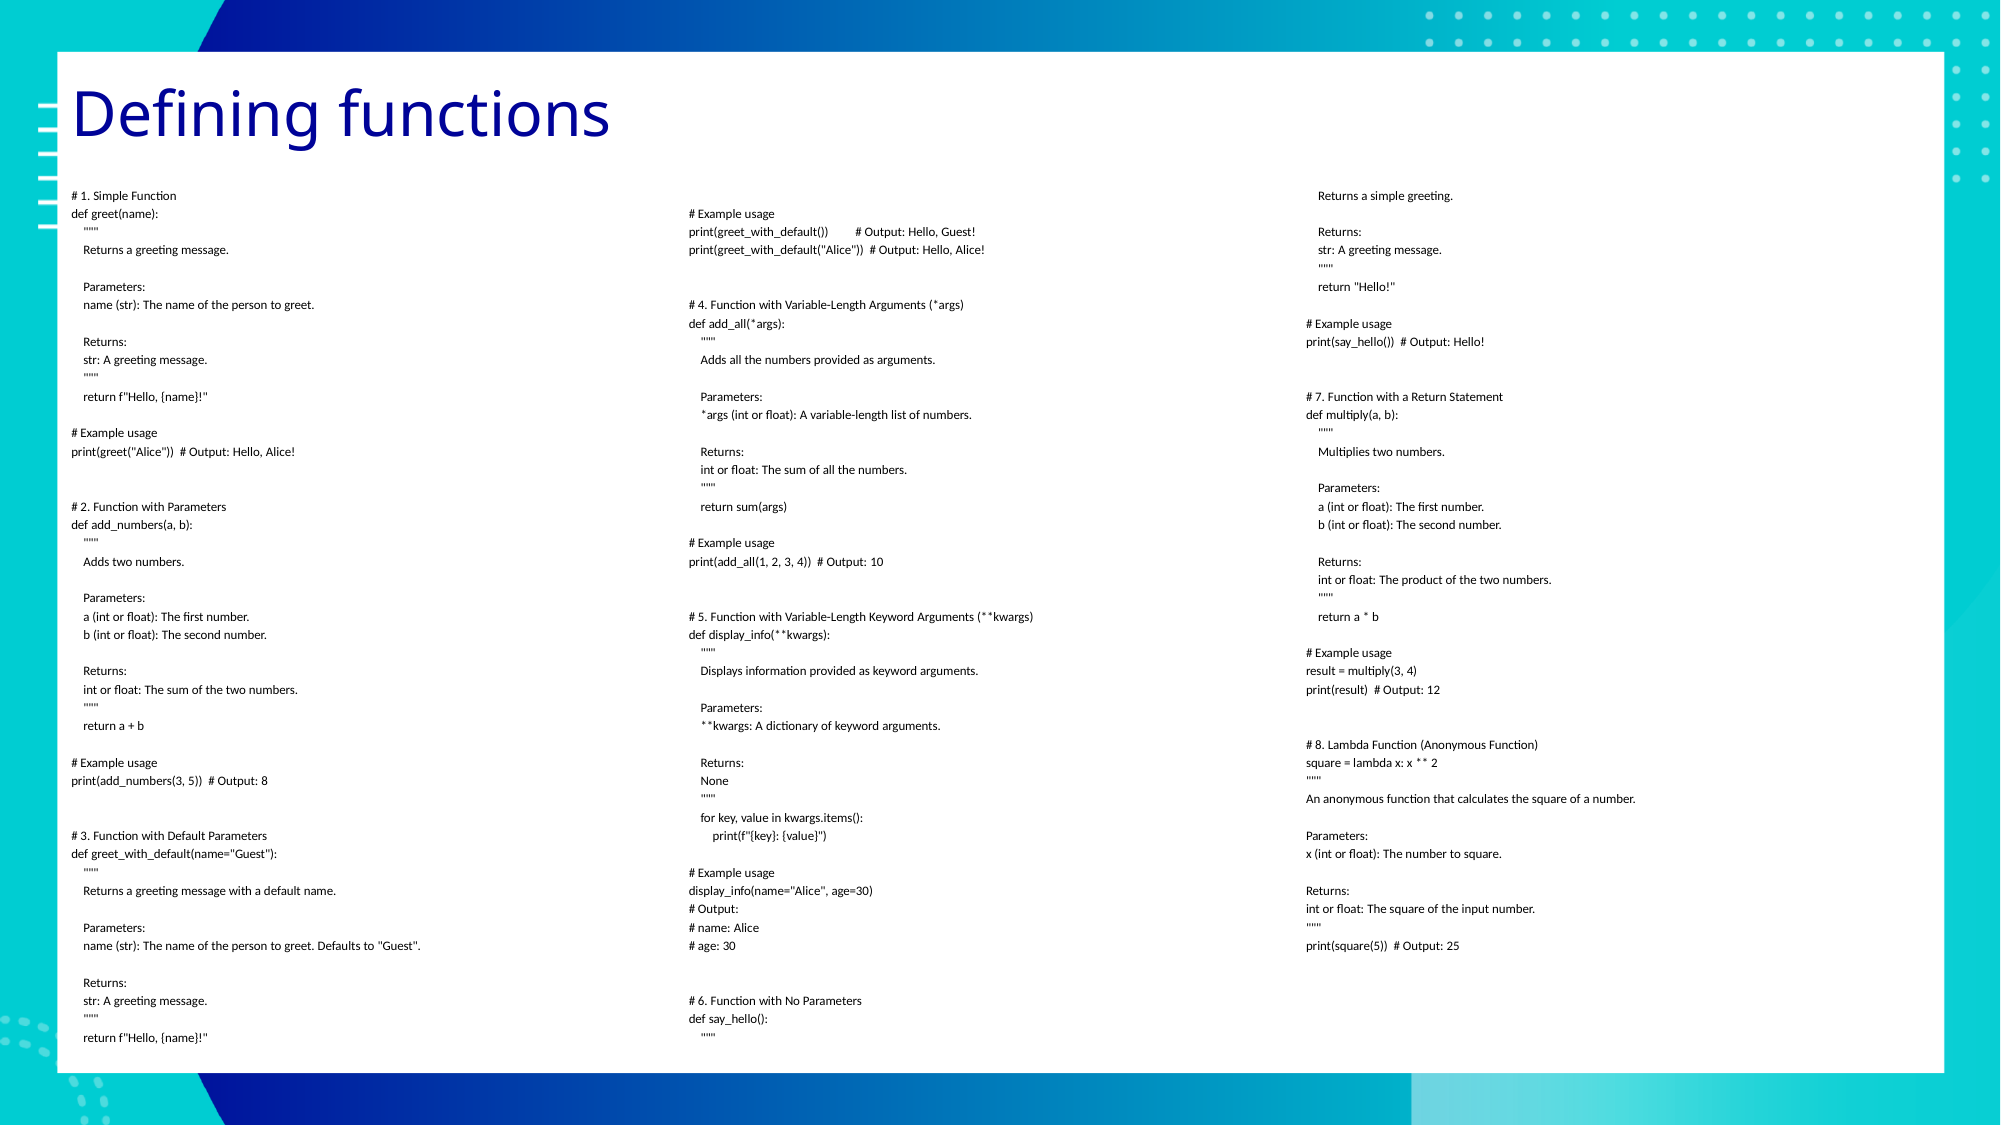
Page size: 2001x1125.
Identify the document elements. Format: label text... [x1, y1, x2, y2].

list # 1. Simple Function def greet(name): """ Returns a greeting message. Parameters: name (str): The name of the person to greet. Returns: str: A greeting message. """ return f"Hello, {name}!" # Example usage print(greet("Alice")) # Output: Hello, Alice! # 2. Function with Parameters def add_numbers(a, b): """ Adds two numbers. Parameters: a (int or float): The first number. b (int or float): The second number. Returns: int or float: The sum of the two numbers. """ return a + b # Example usage print(add_numbers(3, 5)) # Output: 8 # 3. Function with Default Parameters def greet_with_default(name="Guest"): """ Returns a greeting message with a default name. Parameters: name (str): The name of the person to greet. Defaults to "Guest". Returns: str: A greeting message. """ return f"Hello, {name}!" # Example usage print(greet_with_default()) # Output: Hello, Guest! print(greet_with_default("Alice")) # Output: Hello, Alice! # 4. Function with Variable-Length Arguments (*args) def add_all(*args): """ Adds all the numbers provided as arguments. Parameters: *args (int or float): A variable-length list of numbers. Returns: int or float: The sum of all the numbers. """ return sum(args) # Example usage print(add_all(1, 2, 3, 4)) # Output: 10 # 5. Function with Variable-Length Keyword Arguments (**kwargs) def display_info(**kwargs): """ Displays information provided as keyword arguments. Parameters: **kwargs: A dictionary of keyword arguments. Returns: None """ for key, value in kwargs.items(): print(f"{key}: {value}") # Example usage display_info(name="Alice", age=30) # Output: # name: Alice # age: 30 # 6. Function with No Parameters def say_hello(): """ Returns a simple greeting. Returns: str: A greeting message. """ return "Hello!" # Example usage print(say_hello()) # Output: Hello! # 7. Function with a Return Statement def multiply(a, b): """ Multiplies two numbers. Parameters: a (int or float): The first number. b (int or float): The second number. Returns: int or float: The product of the two numbers. """ return a * b # Example usage result = multiply(3, 4) print(result) # Output: 12 # 8. Lambda Function (Anonymous Function) square = lambda x: x ** 2 """ An anonymous function that calculates the square of a number. Parameters: x (int or float): The number to square. Returns: int or float: The square of the input number. """ print(square(5)) # Output: 25 [56, 176, 1939, 1069]
picture [0, 0, 2001, 1125]
title Defining functions [56, 56, 1939, 176]
